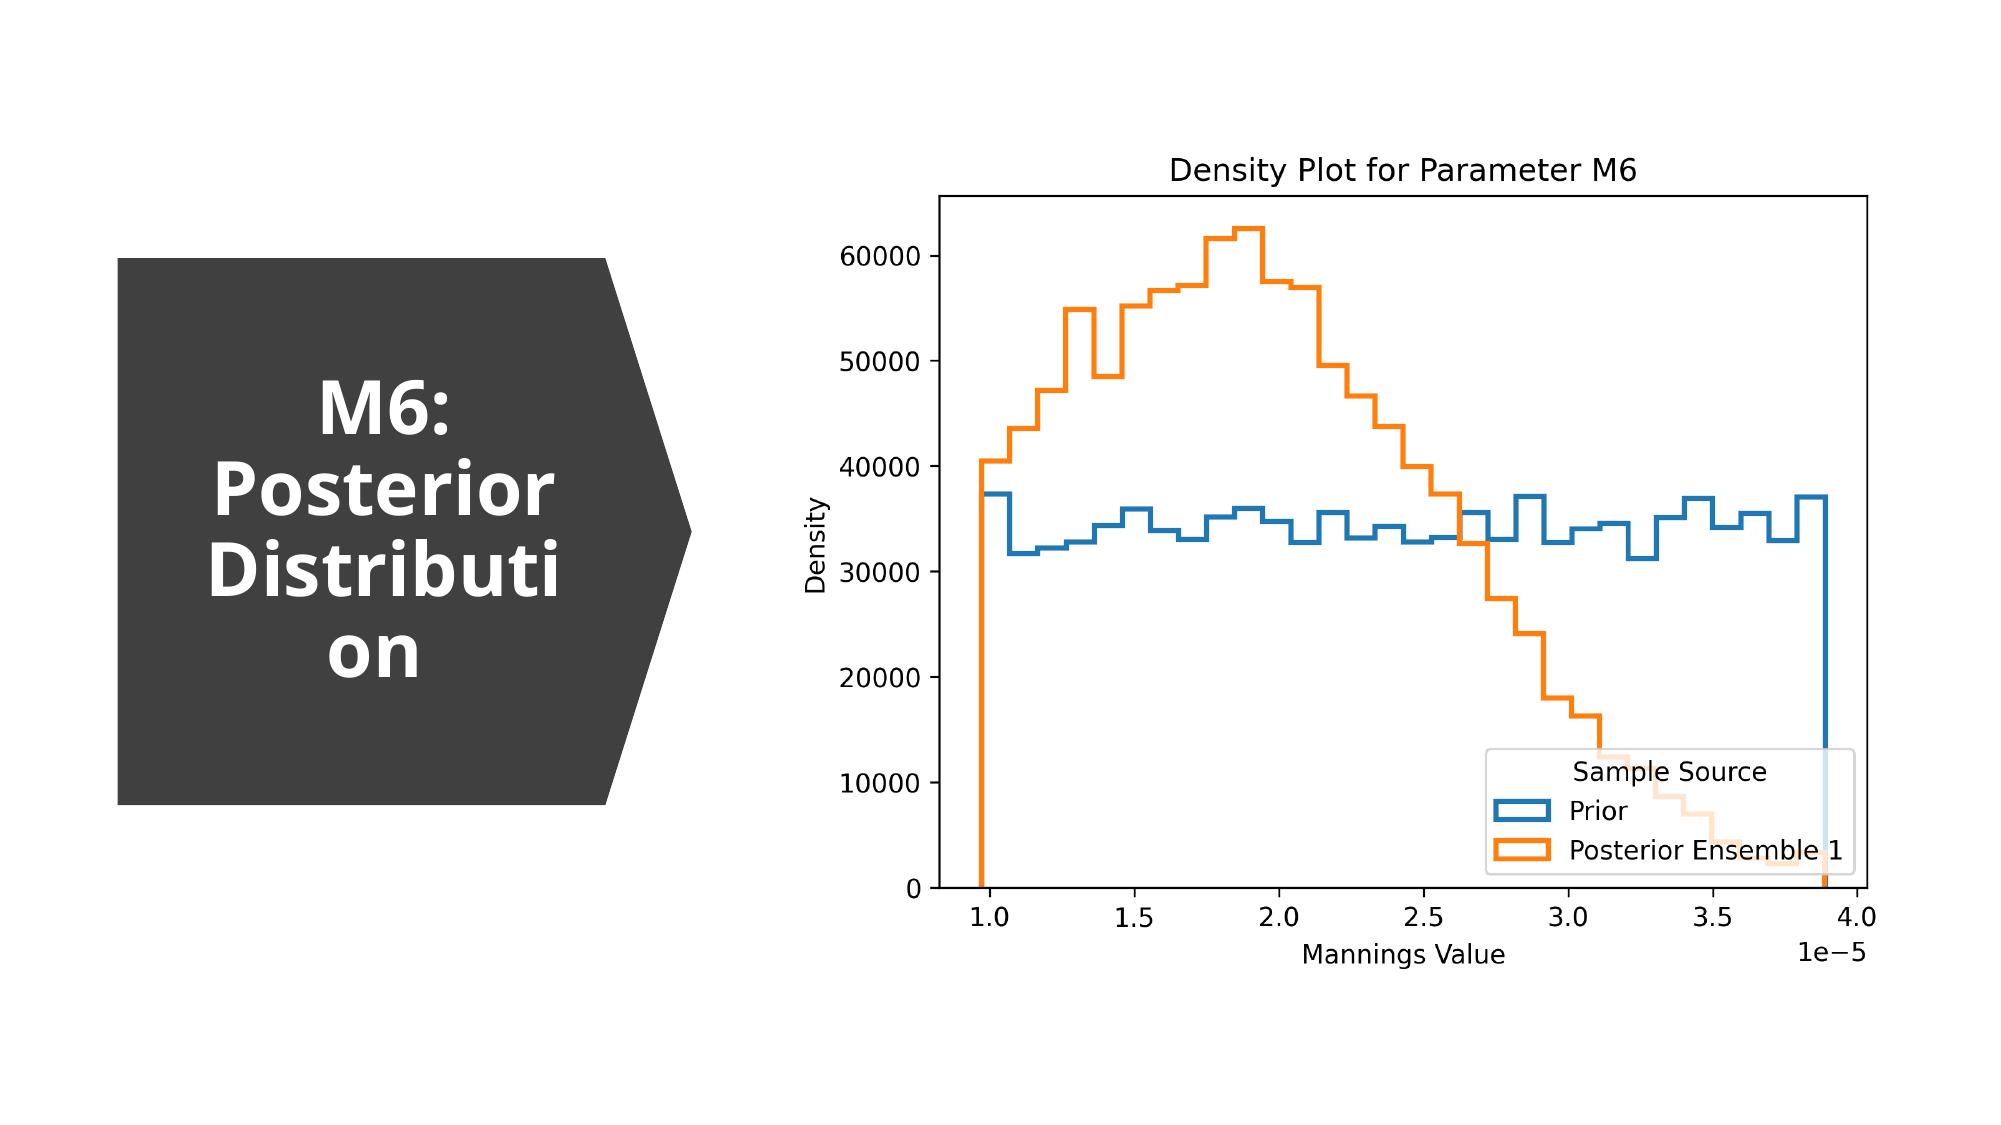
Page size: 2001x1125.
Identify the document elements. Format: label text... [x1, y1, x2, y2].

text_box [116, 256, 694, 807]
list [783, 137, 1897, 987]
title M6: Posterior Distribution [168, 322, 601, 741]
